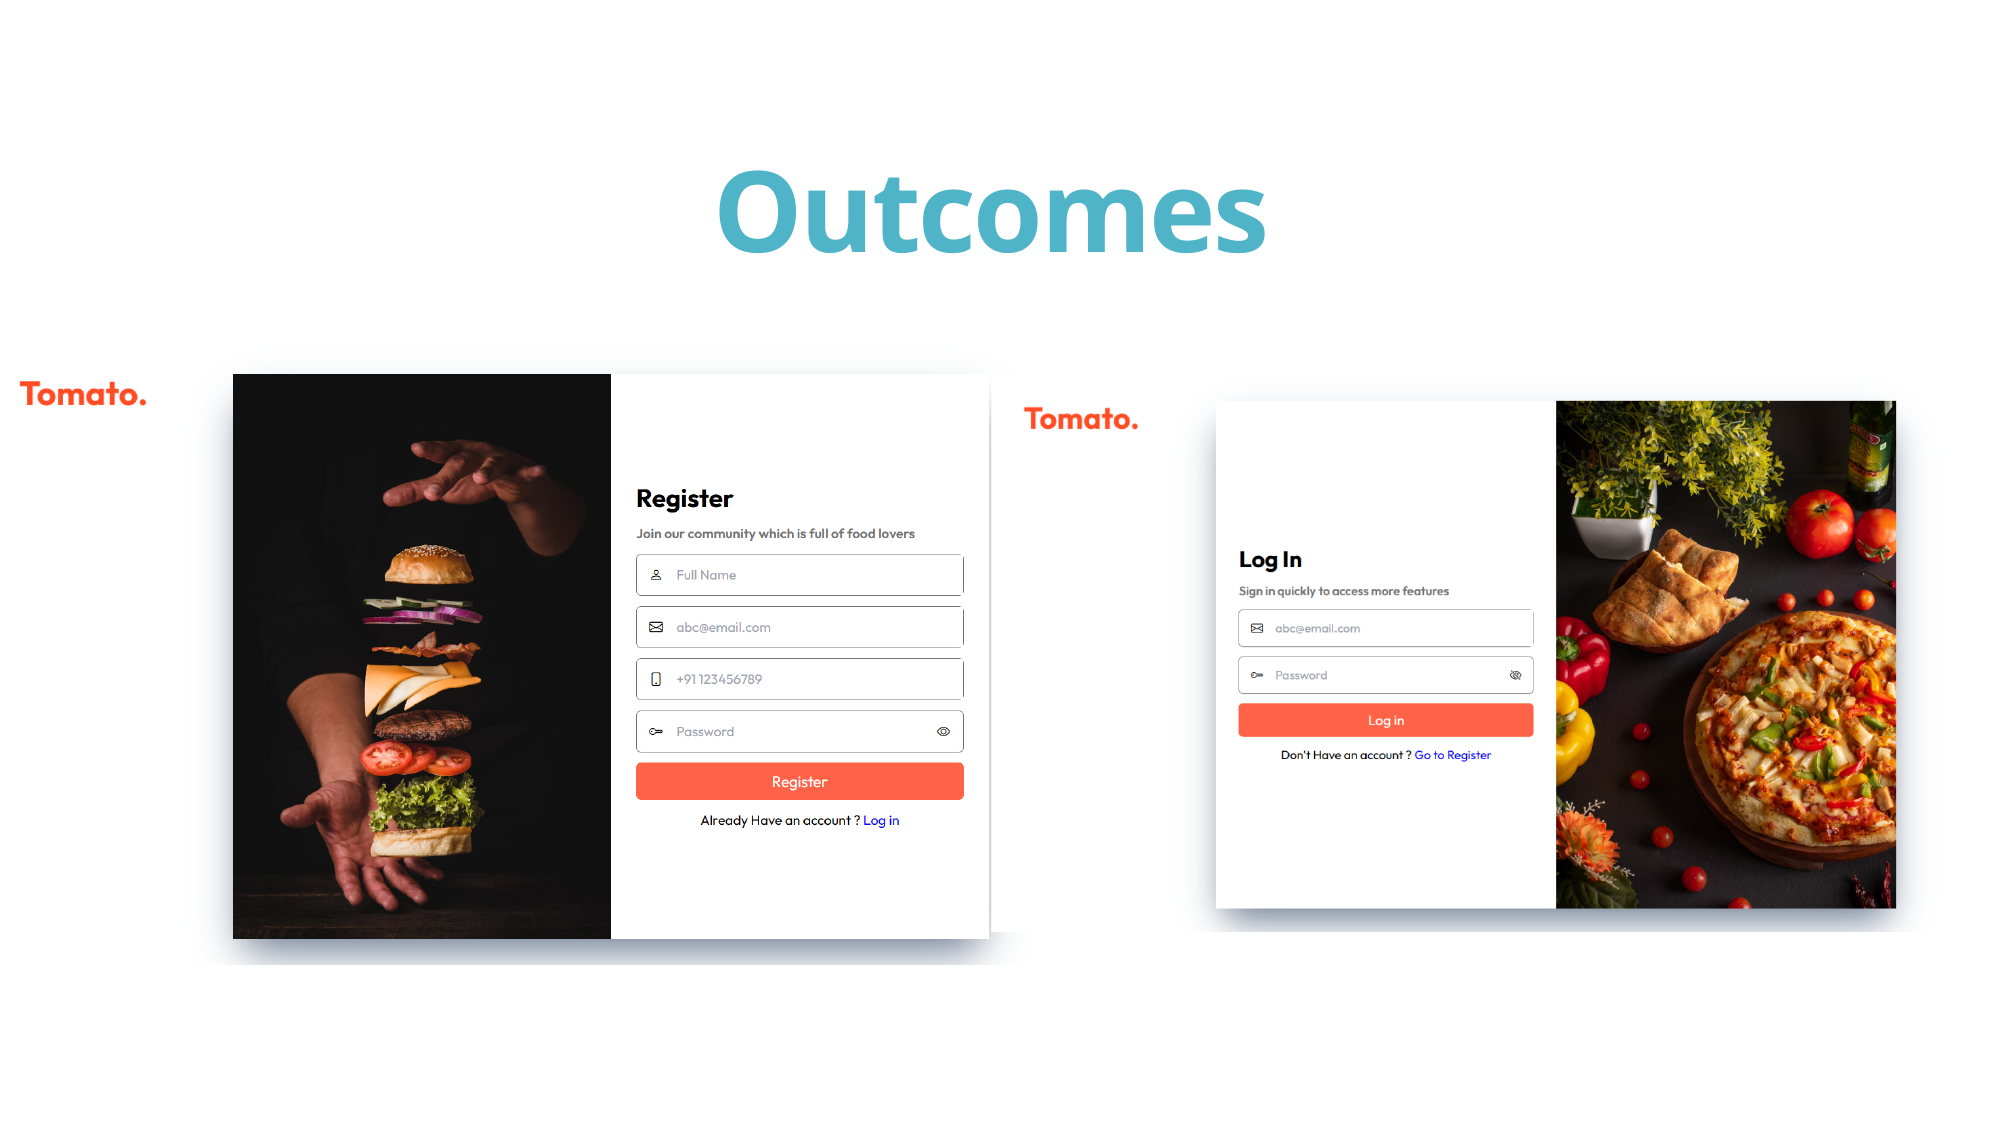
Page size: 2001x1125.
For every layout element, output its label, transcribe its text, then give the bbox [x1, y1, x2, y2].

picture [991, 376, 1995, 932]
title Outcomes [107, 81, 1875, 354]
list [0, 346, 1234, 965]
